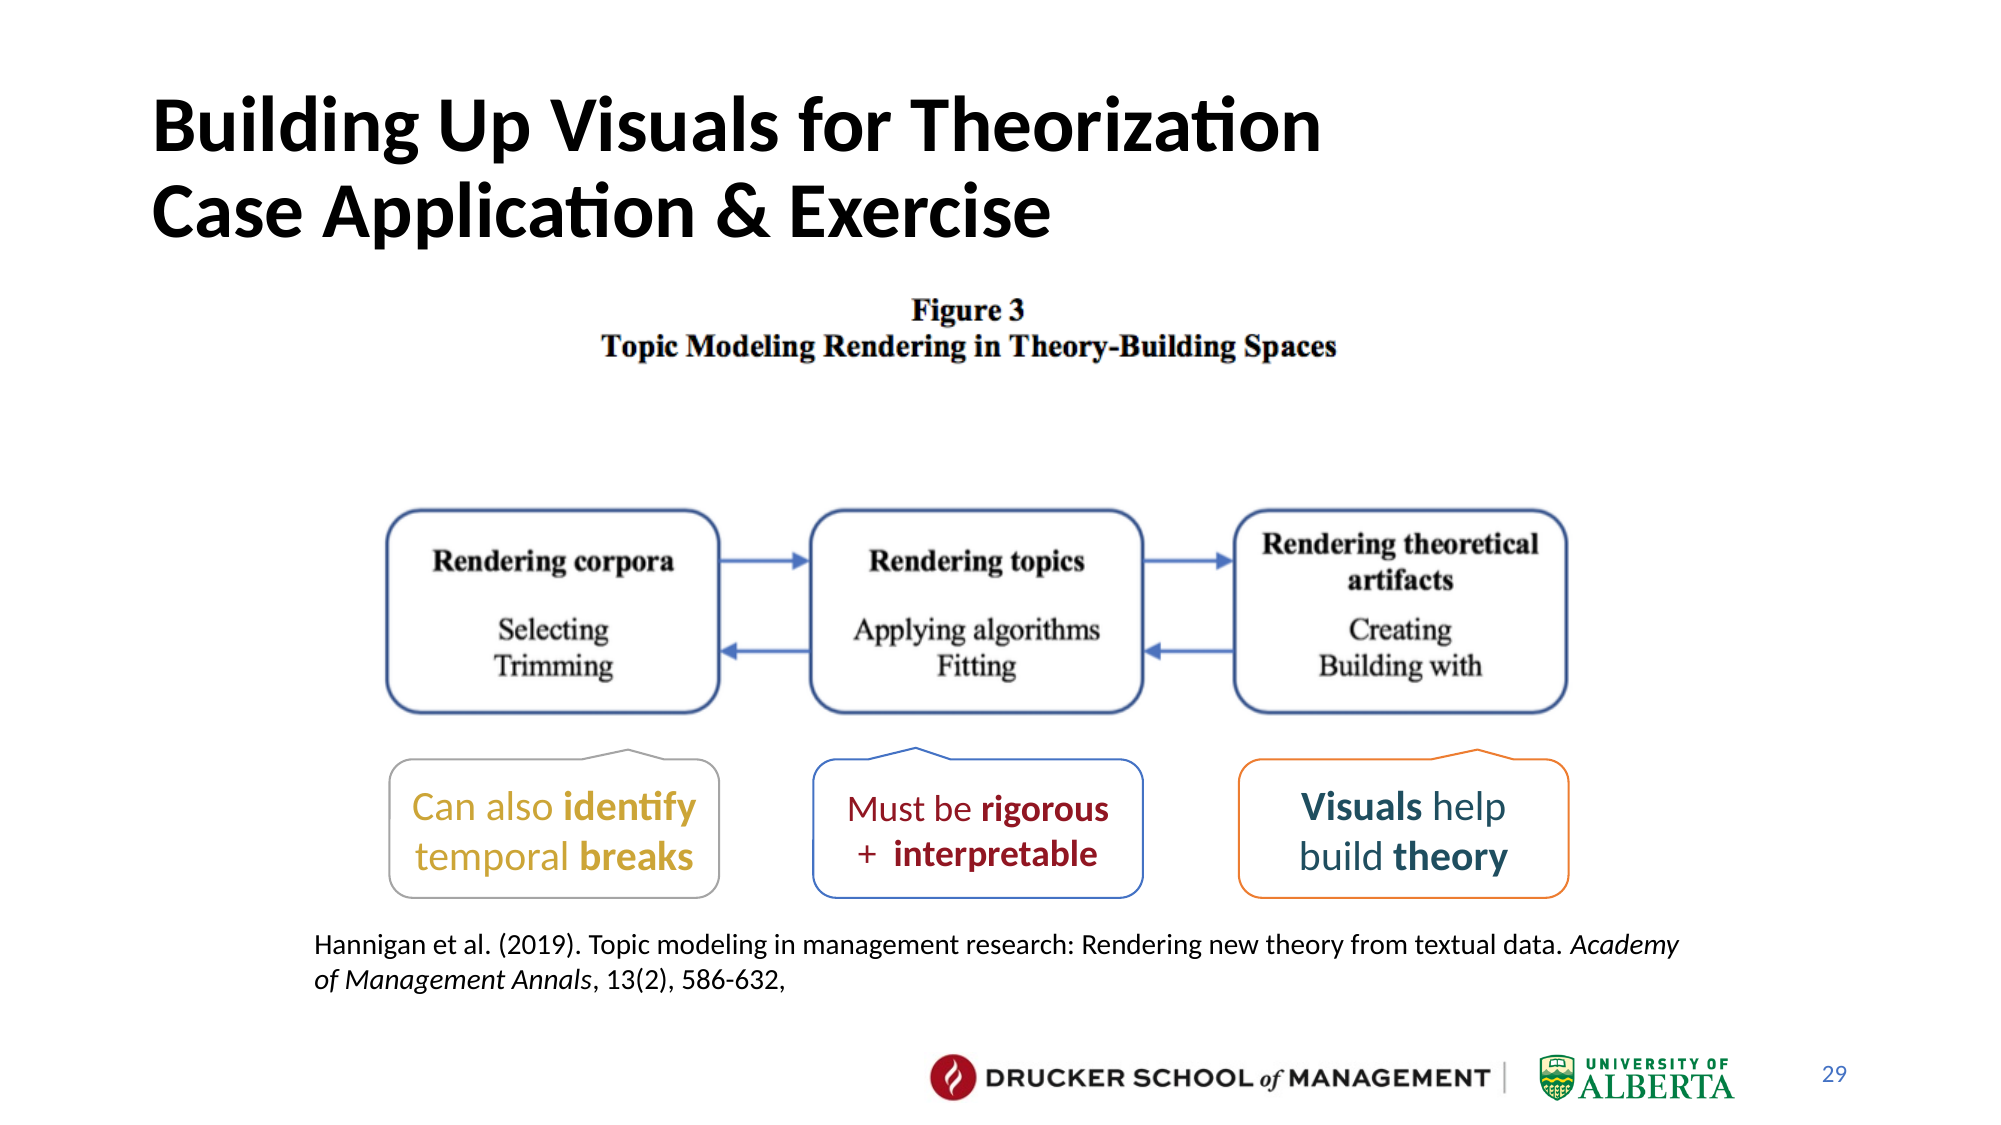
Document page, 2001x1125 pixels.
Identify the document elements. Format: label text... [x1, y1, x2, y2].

text_box Must be rigorous + interpretable [812, 746, 1144, 899]
title Building Up Visuals for Theorization Case Application & Exercise [137, 59, 1863, 278]
text_box Hannigan et al. (2019). Topic modeling in management research: Rendering new theory from textual data. Academy of Management Annals, 13(2), 586-632, [299, 917, 1701, 1003]
picture [1537, 1052, 1737, 1103]
text_box Can also identify temporal breaks [388, 748, 721, 899]
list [375, 288, 1581, 725]
text_box Visuals help build theory [1237, 748, 1570, 899]
picture [924, 1052, 1521, 1103]
slide_number 29 [1637, 1042, 1863, 1103]
